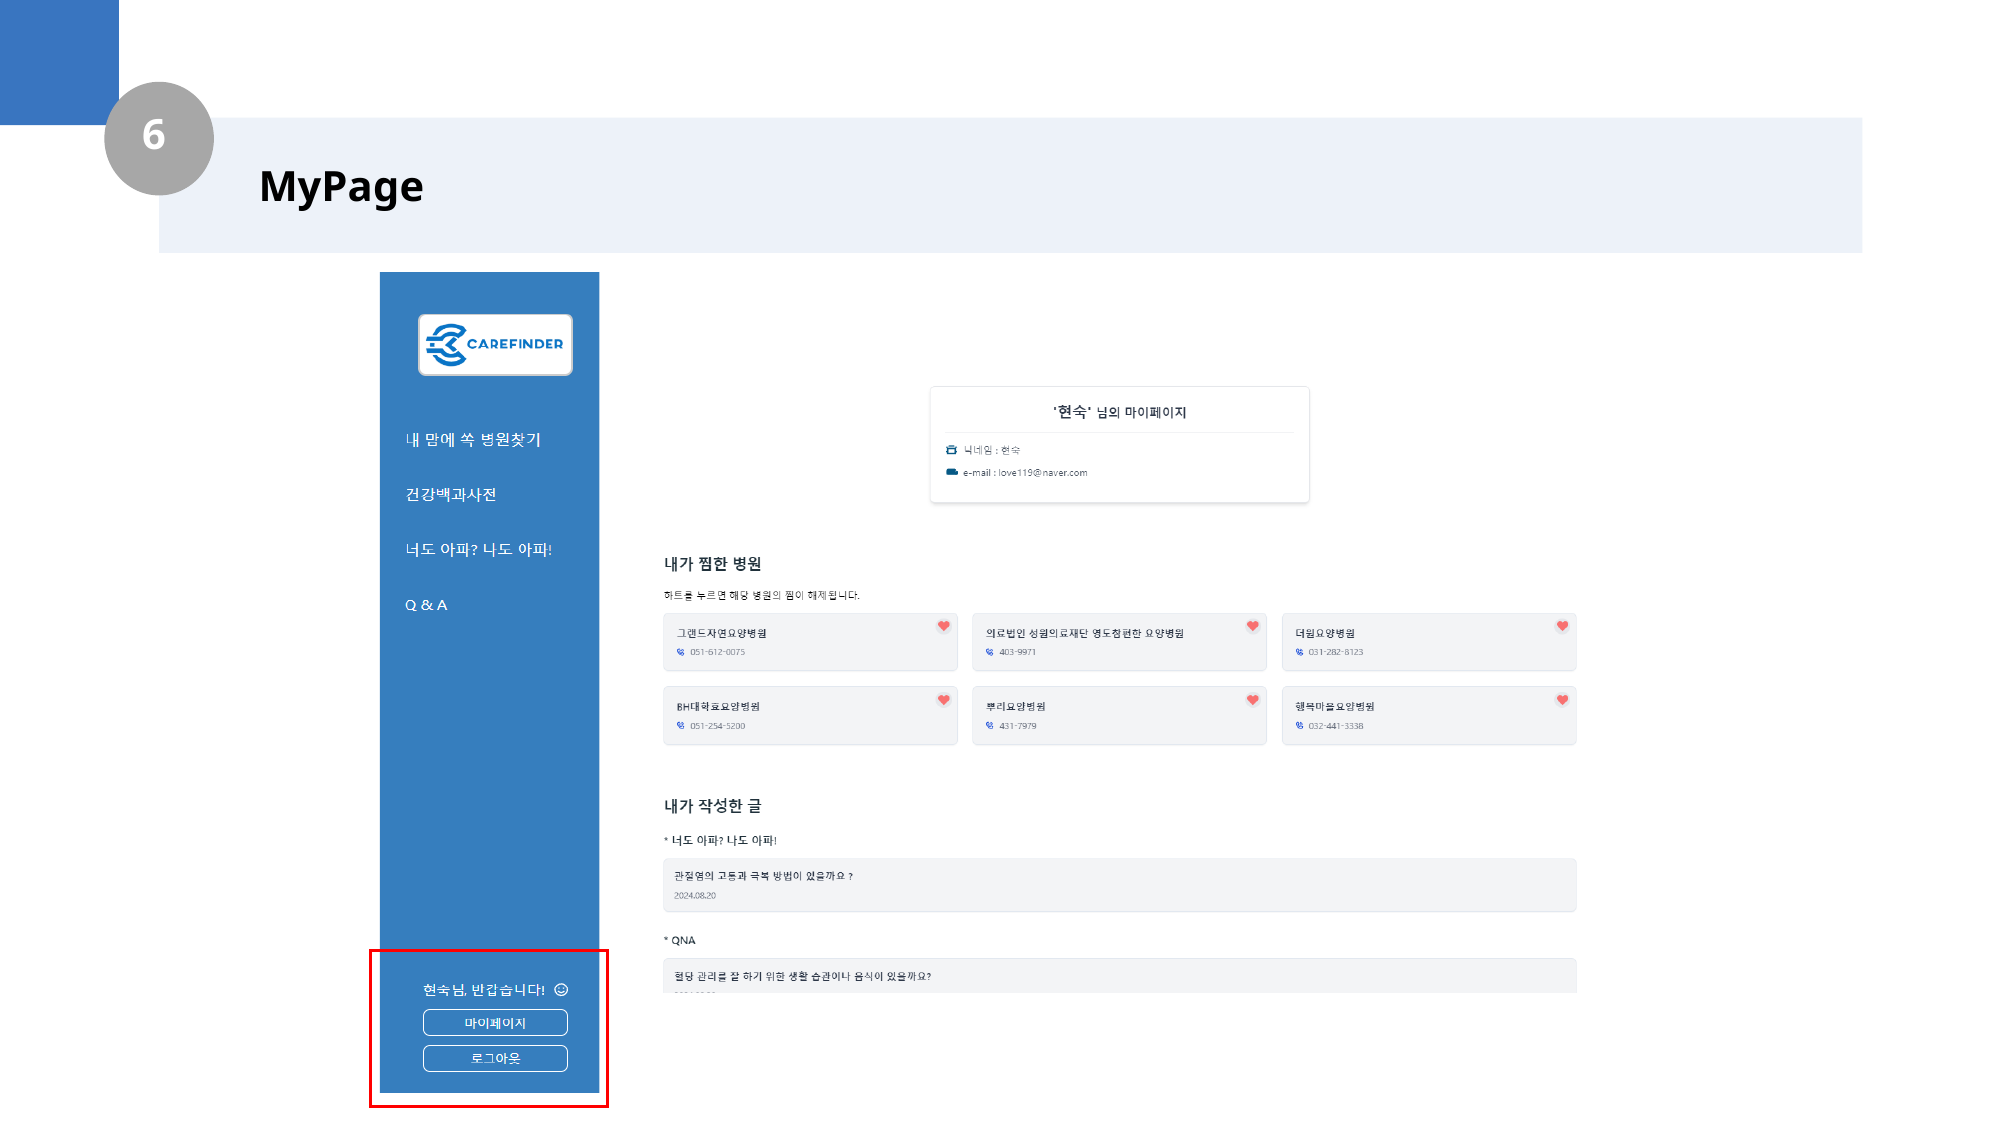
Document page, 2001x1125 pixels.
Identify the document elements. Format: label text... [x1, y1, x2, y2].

text_box [158, 116, 1863, 254]
text_box 6 [122, 100, 186, 165]
text_box MyPage [243, 152, 1334, 218]
text_box [0, 0, 120, 126]
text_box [370, 272, 1629, 1107]
text_box [103, 80, 215, 197]
